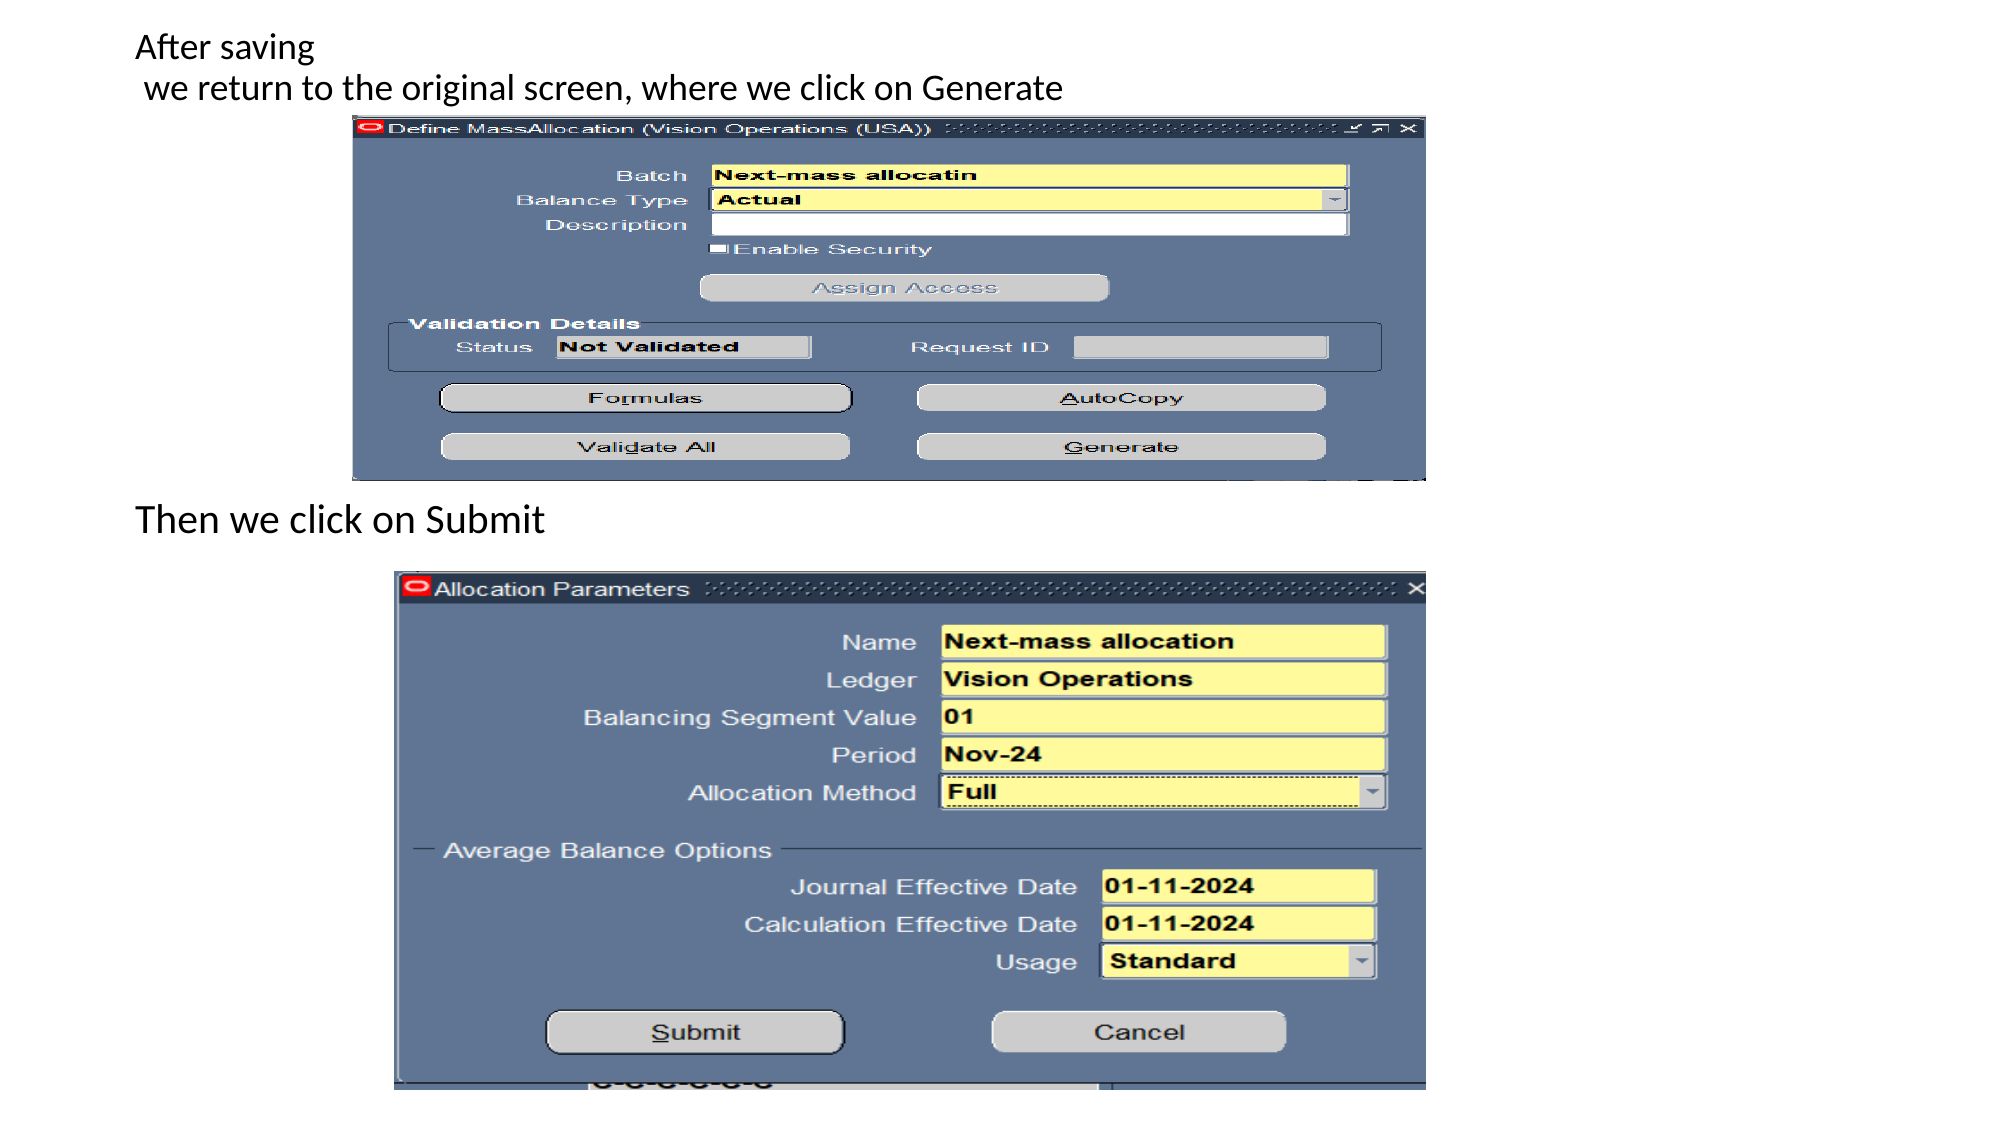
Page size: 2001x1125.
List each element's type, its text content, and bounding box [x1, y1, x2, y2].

picture [351, 115, 1426, 482]
list Then we click on Submit [120, 489, 1846, 572]
title After saving we return to the original screen, where we click on Generate [120, 0, 1846, 116]
picture [393, 571, 1426, 1090]
